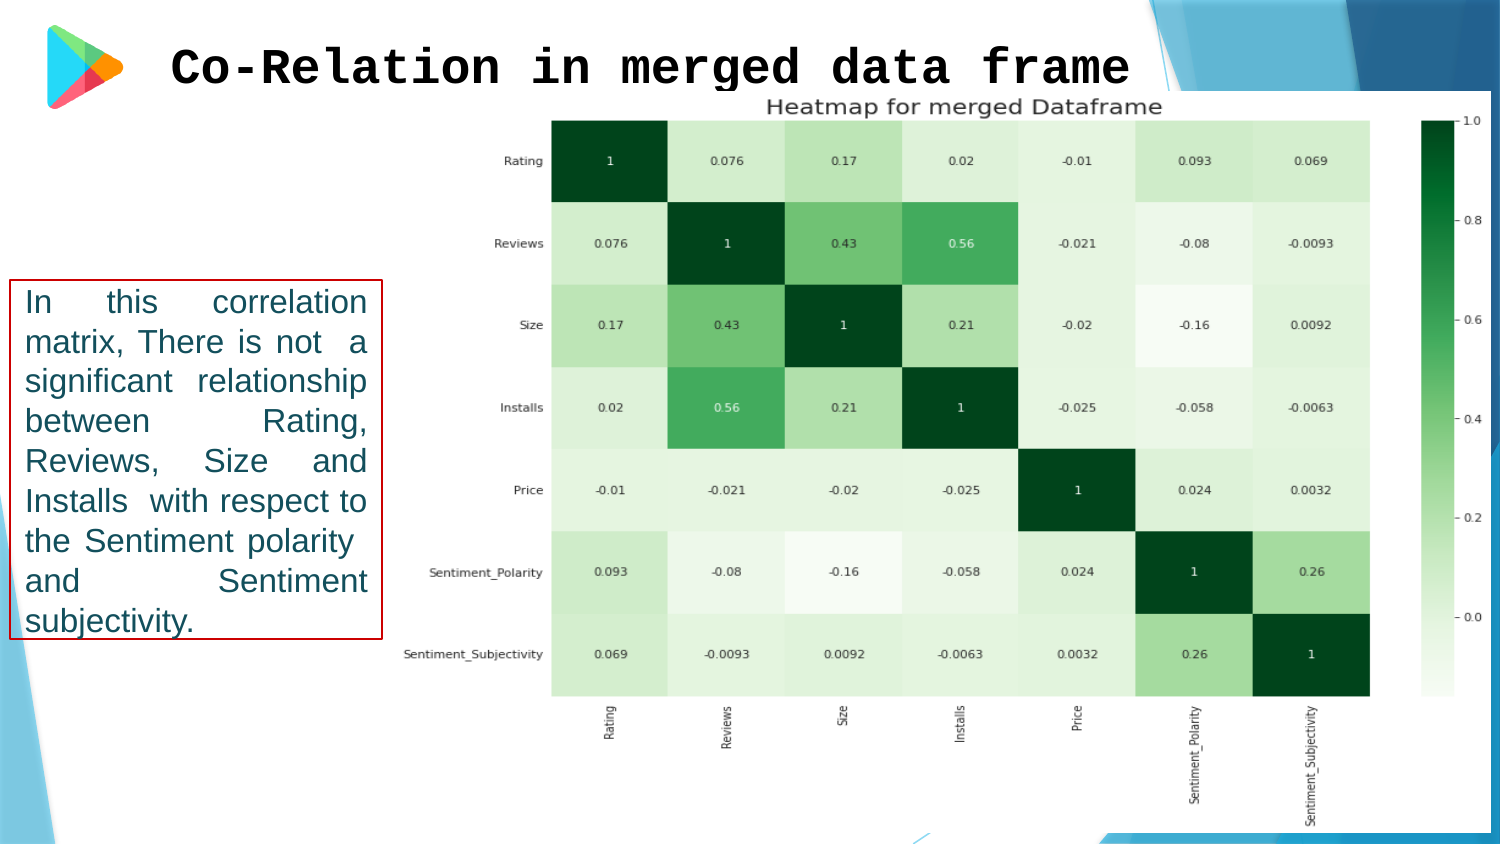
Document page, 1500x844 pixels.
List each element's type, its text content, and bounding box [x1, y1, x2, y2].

text_box [42, 25, 128, 109]
text_box In this correlation matrix, There is not a significant relationship between Rating, Reviews, Size and Installs with respect to the Sentiment polarity and Sentiment subjectivity. [9, 279, 382, 640]
picture [393, 90, 1491, 834]
text_box Co-Relation in merged data frame [155, 25, 1270, 101]
